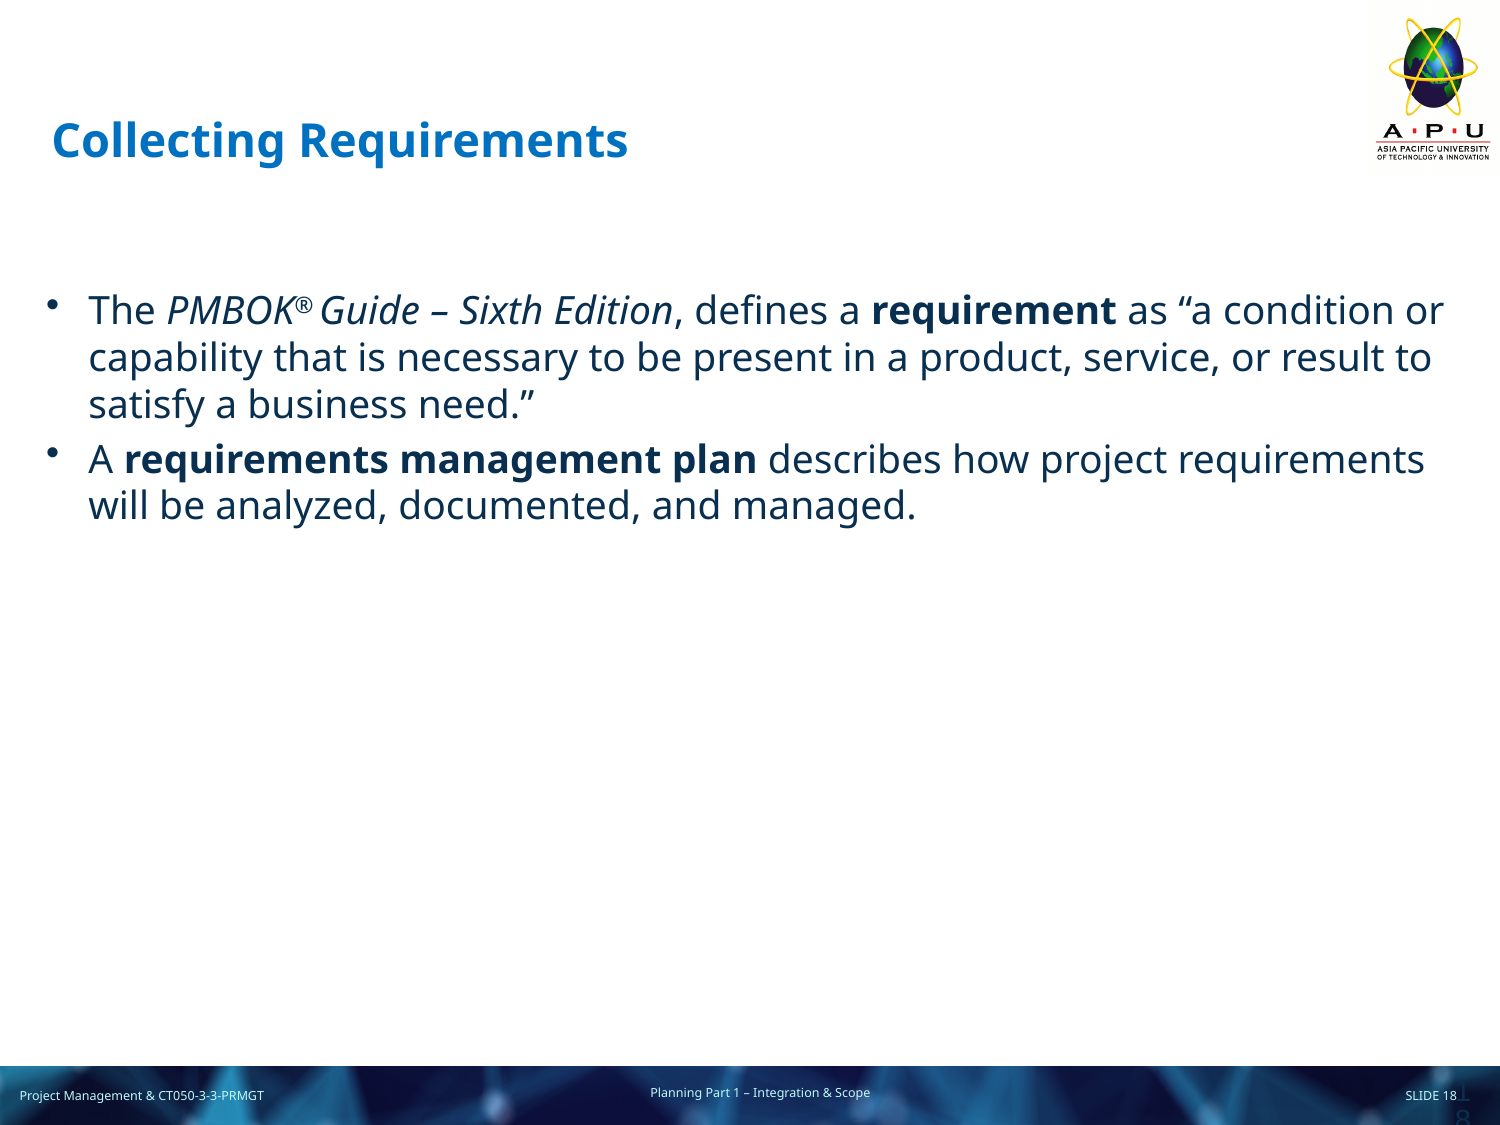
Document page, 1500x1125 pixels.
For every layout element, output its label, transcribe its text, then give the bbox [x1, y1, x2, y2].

picture [0, 1066, 1440, 1125]
list The PMBOK® Guide – Sixth Edition, defines a requirement as “a condition or capability that is necessary to be present in a product, service, or result to satisfy a business need.” A requirements management plan describes how project requirements will be analyzed, documented, and managed. [31, 278, 1477, 1021]
picture [1367, 0, 1500, 178]
slide_number 18 [1440, 1065, 1500, 1125]
title Collecting Requirements [36, 45, 1323, 233]
